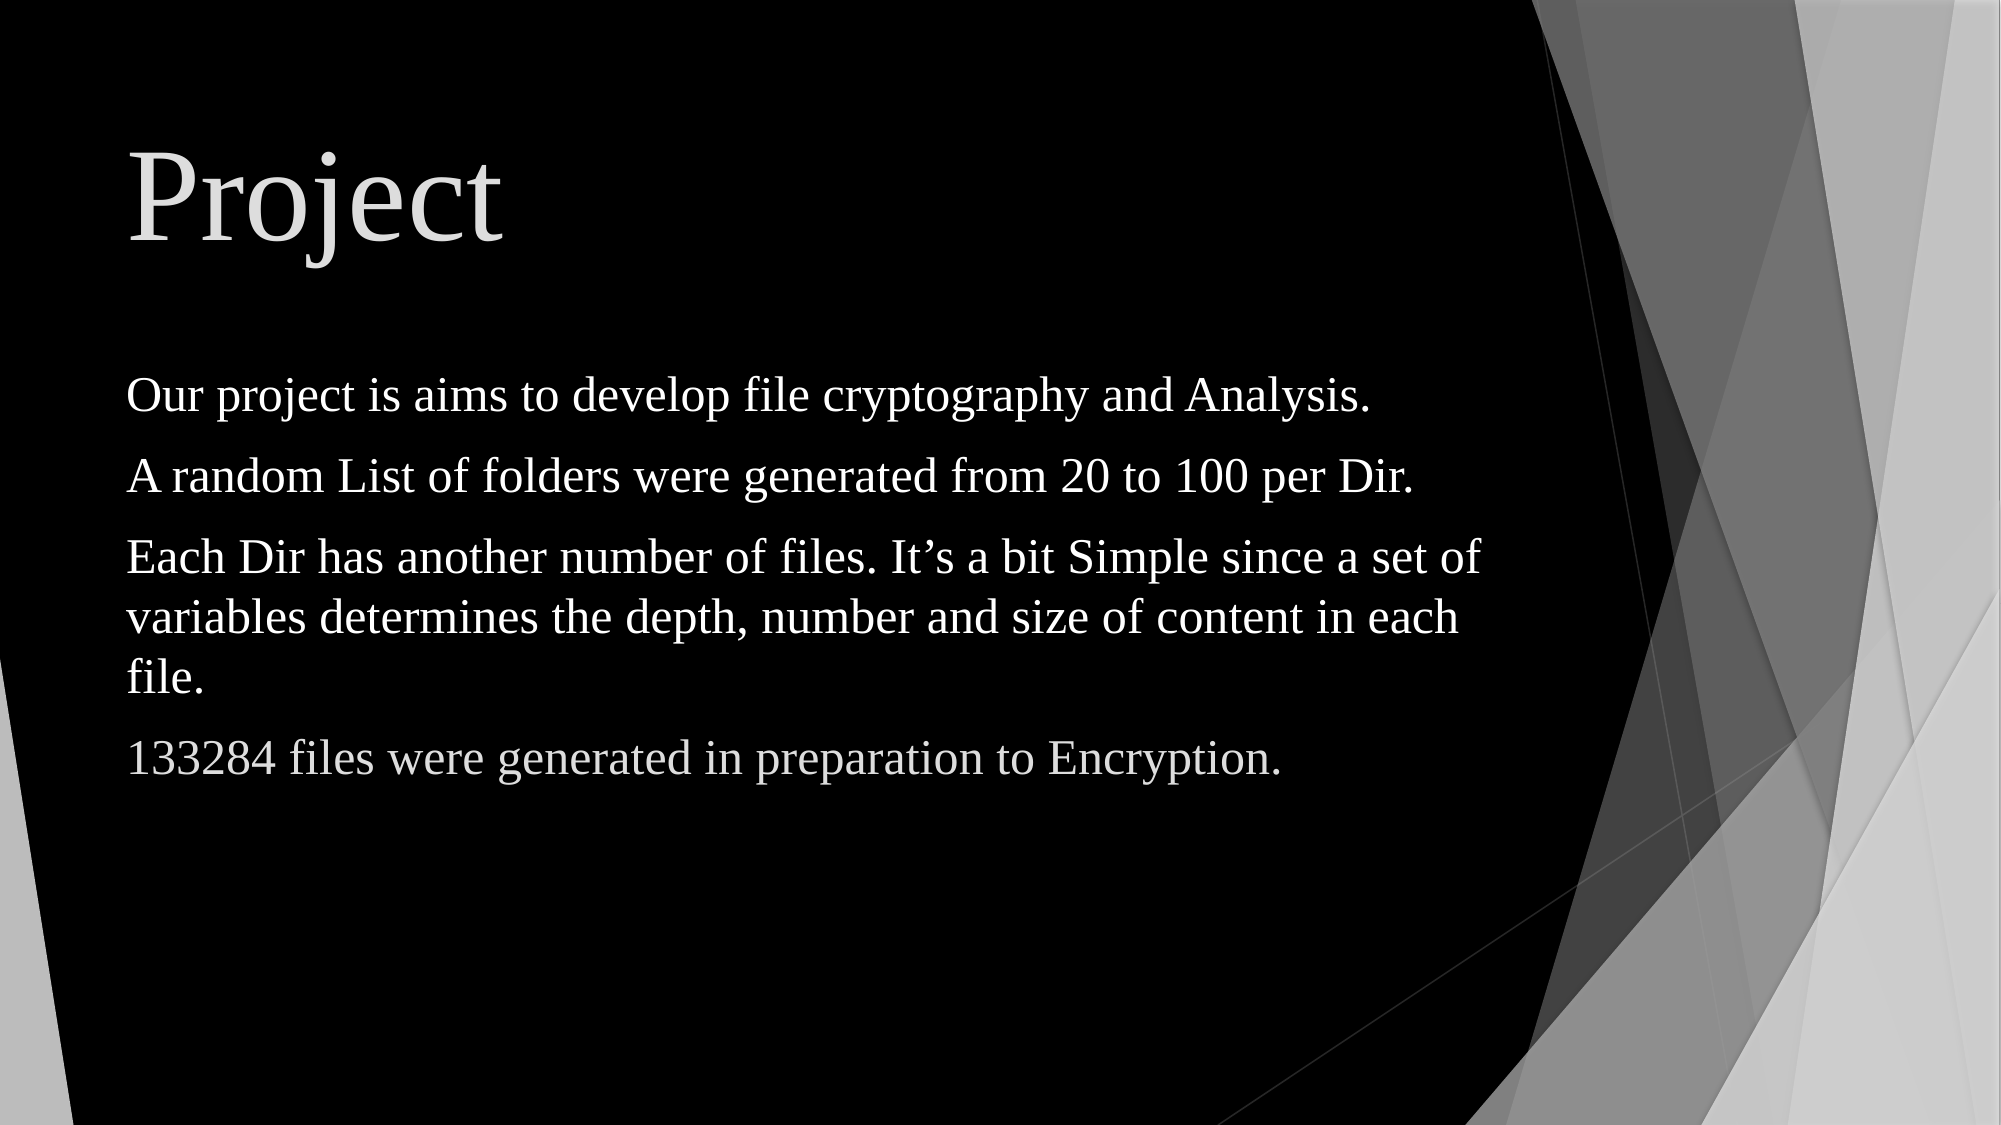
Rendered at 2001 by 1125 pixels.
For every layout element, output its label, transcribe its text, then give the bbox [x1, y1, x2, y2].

list Our project is aims to develop file cryptography and Analysis. A random List of folders were generated from 20 to 100 per Dir. Each Dir has another number of files. It’s a bit Simple since a set of variables determines the depth, number and size of content in each file. 133284 files were generated in preparation to Encryption. [111, 354, 1522, 992]
title Project [111, 99, 1522, 317]
